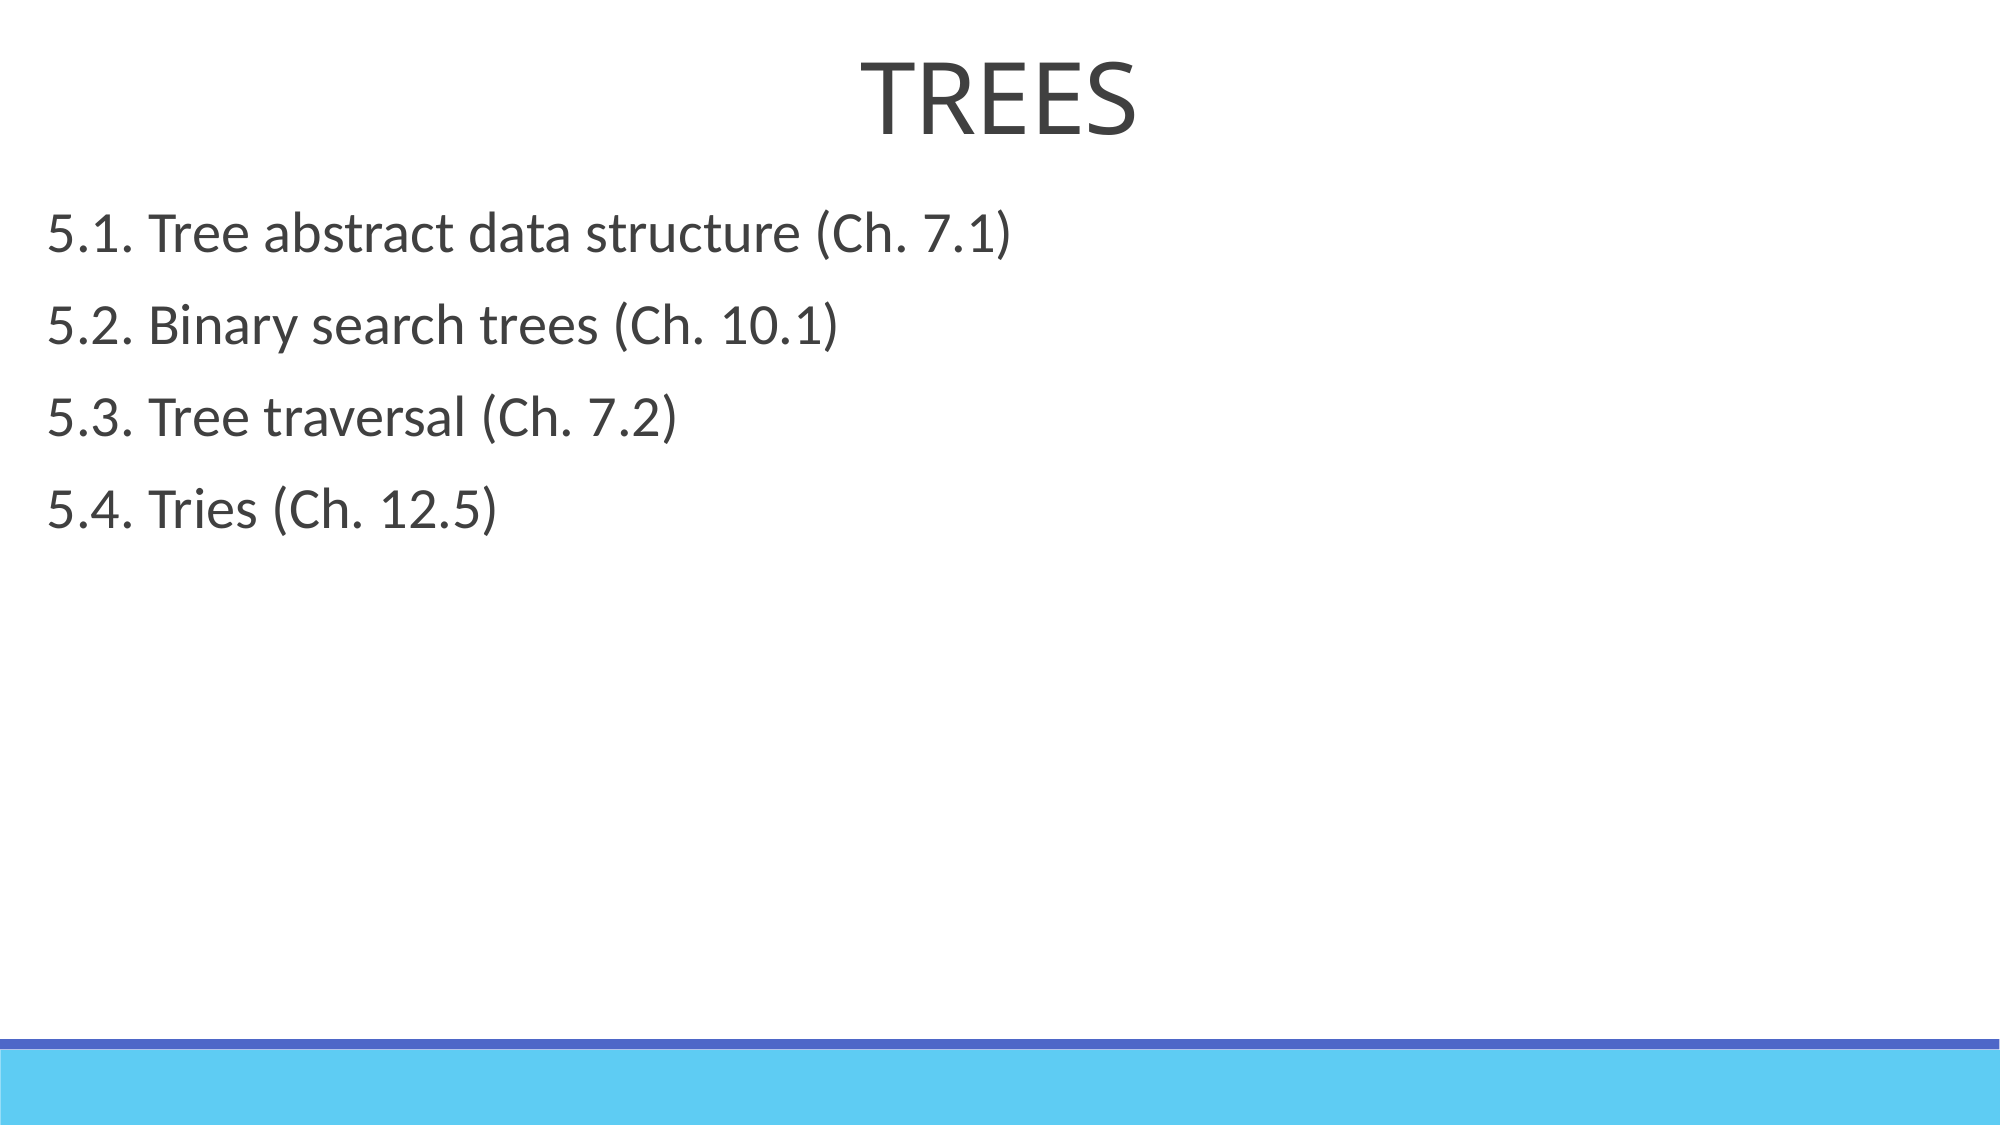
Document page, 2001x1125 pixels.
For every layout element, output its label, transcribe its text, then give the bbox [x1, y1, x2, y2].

title TREES [0, 0, 2000, 163]
list 5.1. Tree abstract data structure (Ch. 7.1) 5.2. Binary search trees (Ch. 10.1) 5.3. Tree traversal (Ch. 7.2) 5.4. Tries (Ch. 12.5) [31, 194, 1979, 1034]
